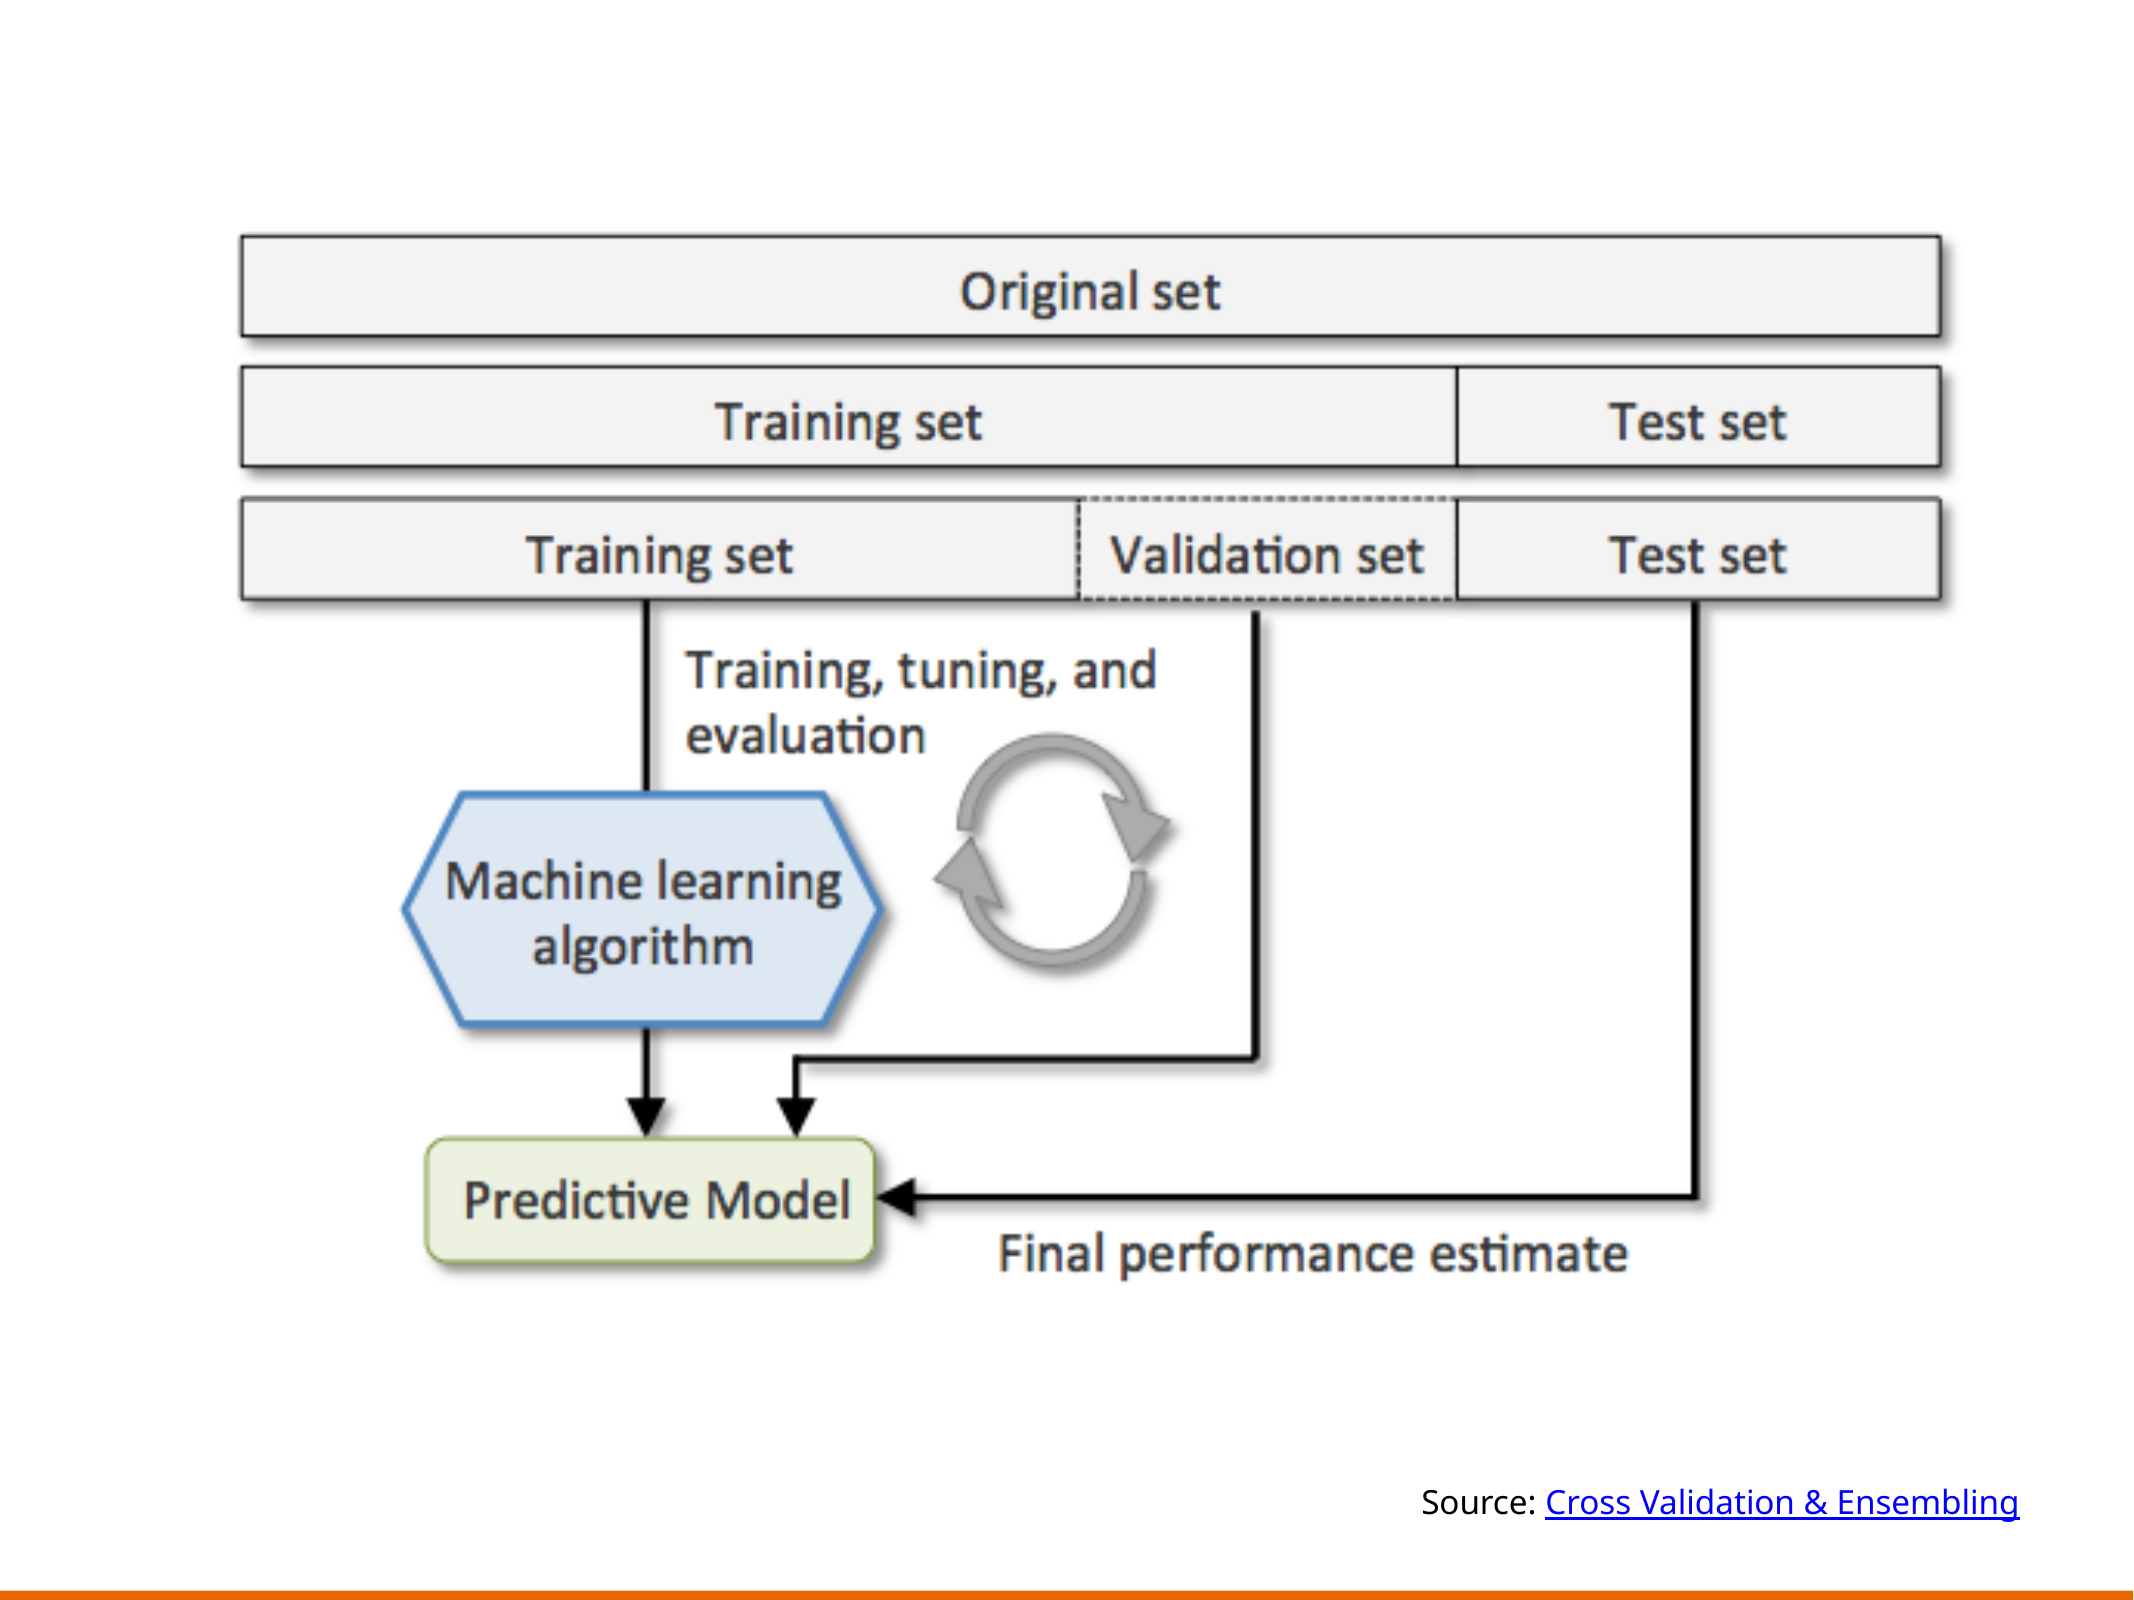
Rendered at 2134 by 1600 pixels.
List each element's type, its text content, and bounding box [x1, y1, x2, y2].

picture [185, 202, 1999, 1347]
text_box Source: Cross Validation & Ensembling [1333, 1473, 2109, 1536]
